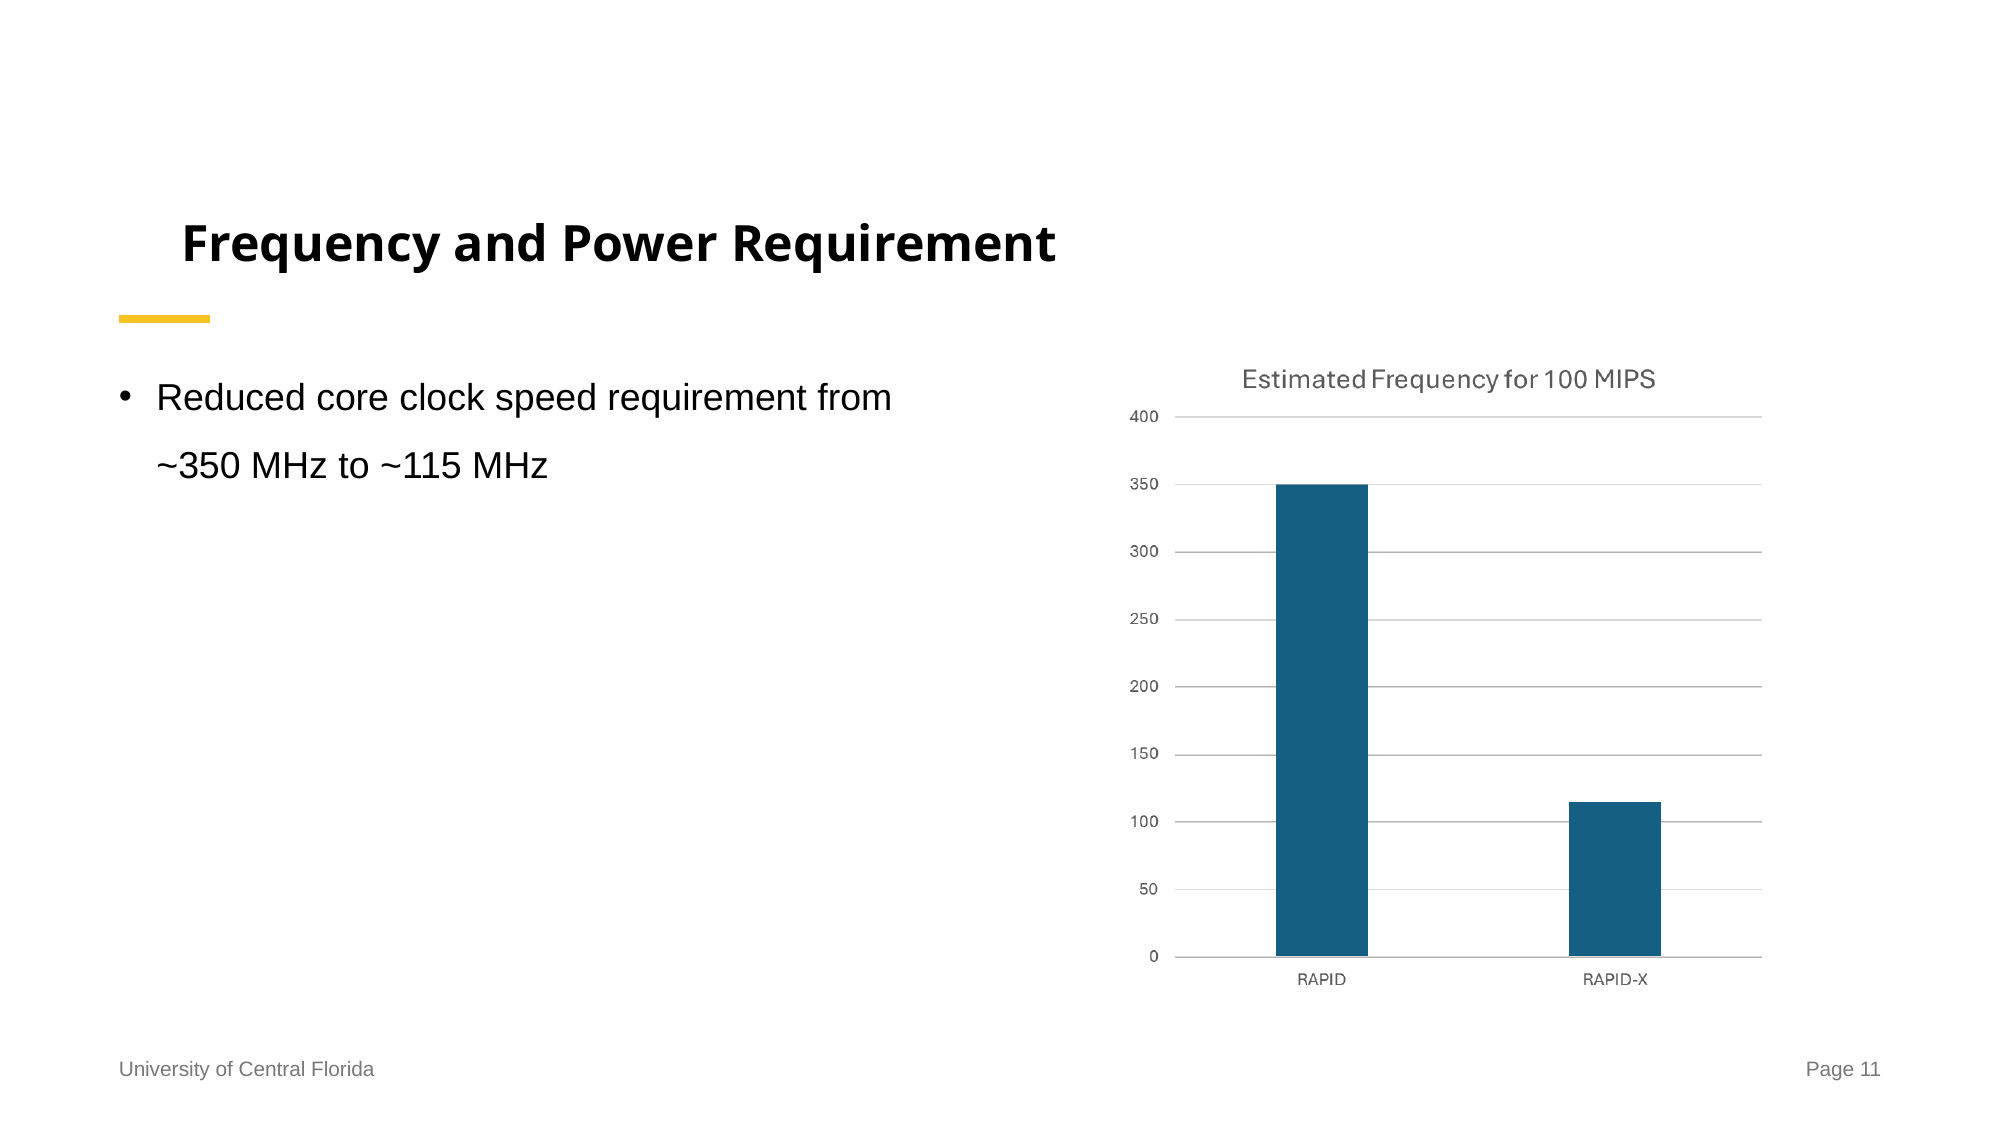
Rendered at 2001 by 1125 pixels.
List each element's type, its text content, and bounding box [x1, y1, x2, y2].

title Frequency and Power Requirement [181, 182, 1819, 300]
list Reduced core clock speed requirement from ~350 MHz to ~115 MHz [118, 350, 985, 1000]
picture [1119, 350, 1778, 1000]
